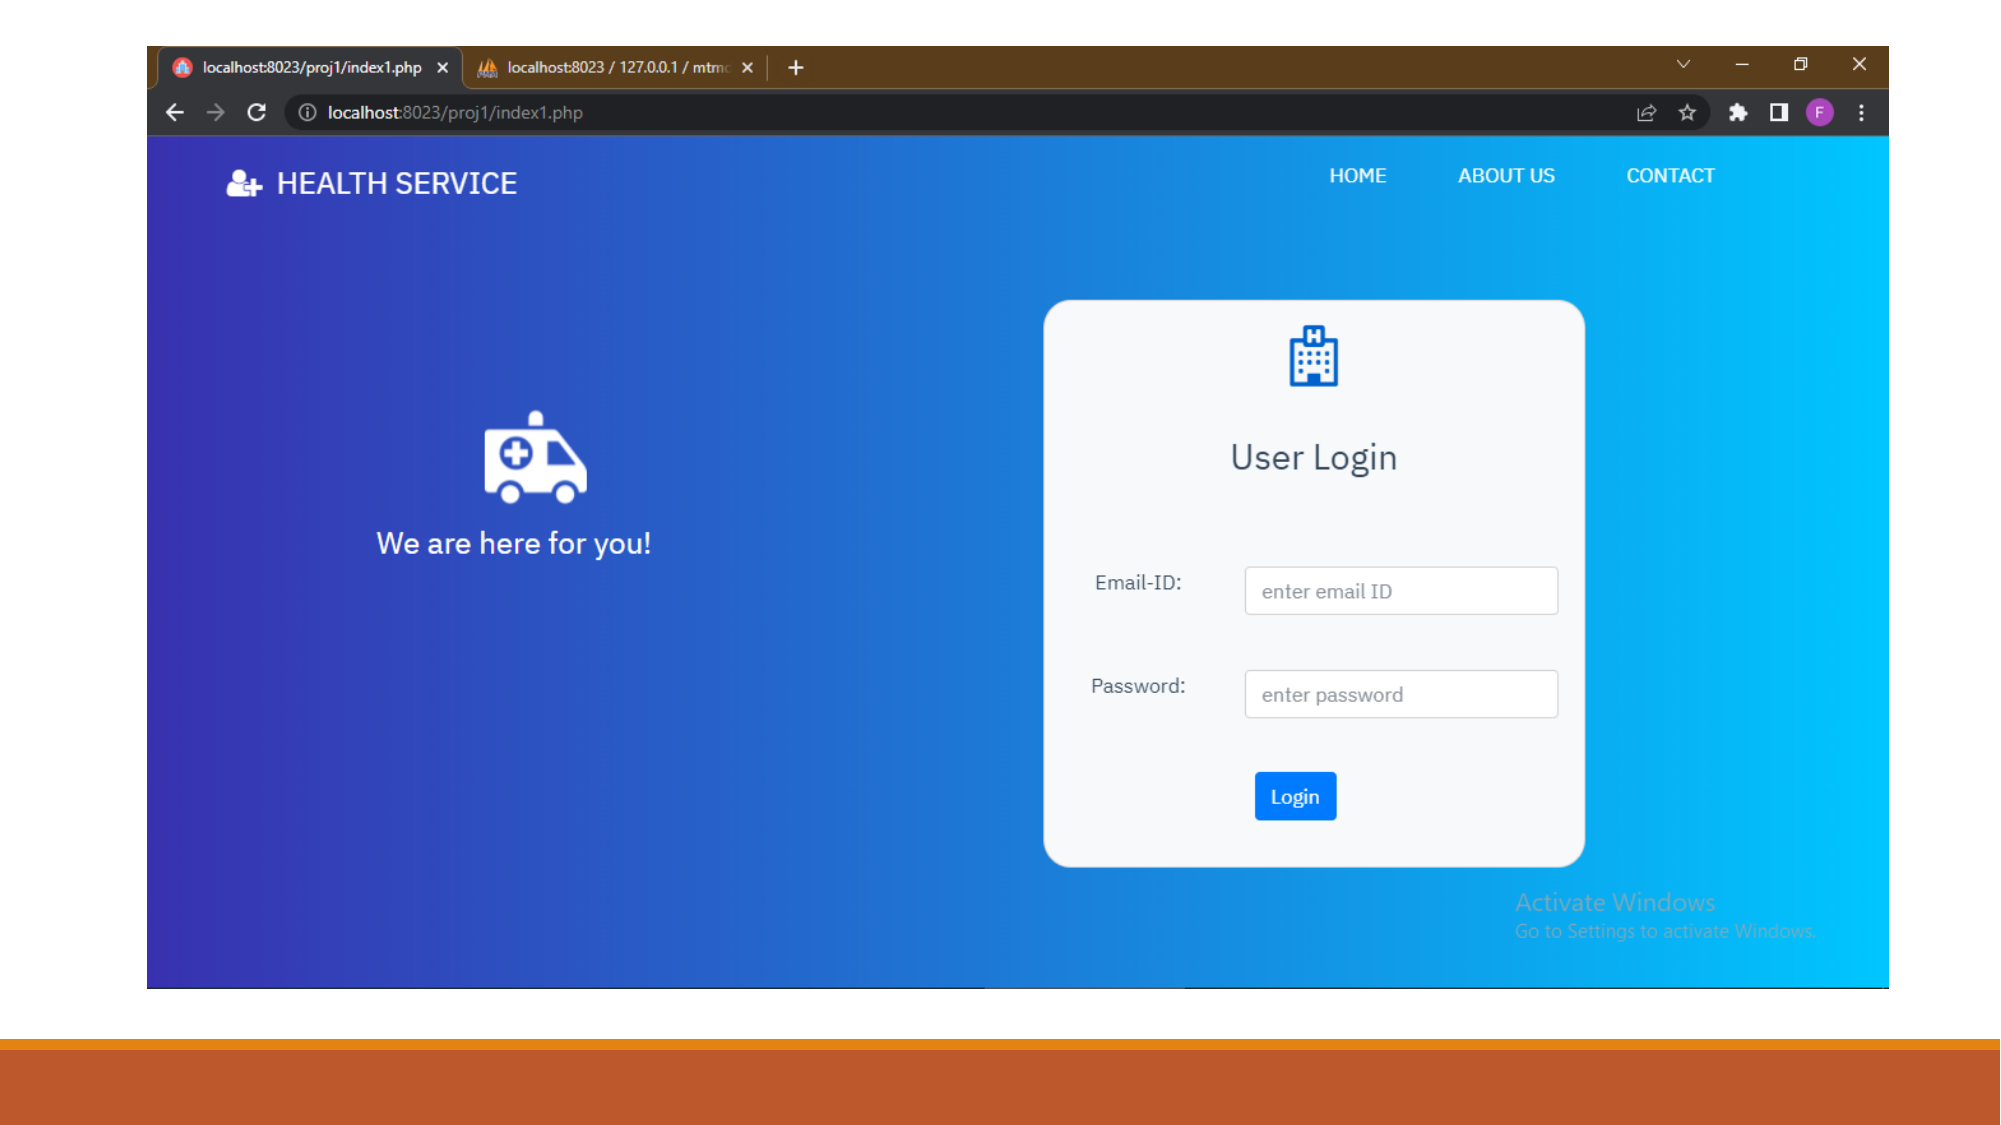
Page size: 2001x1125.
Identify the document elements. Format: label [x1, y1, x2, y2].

list [147, 46, 1890, 990]
